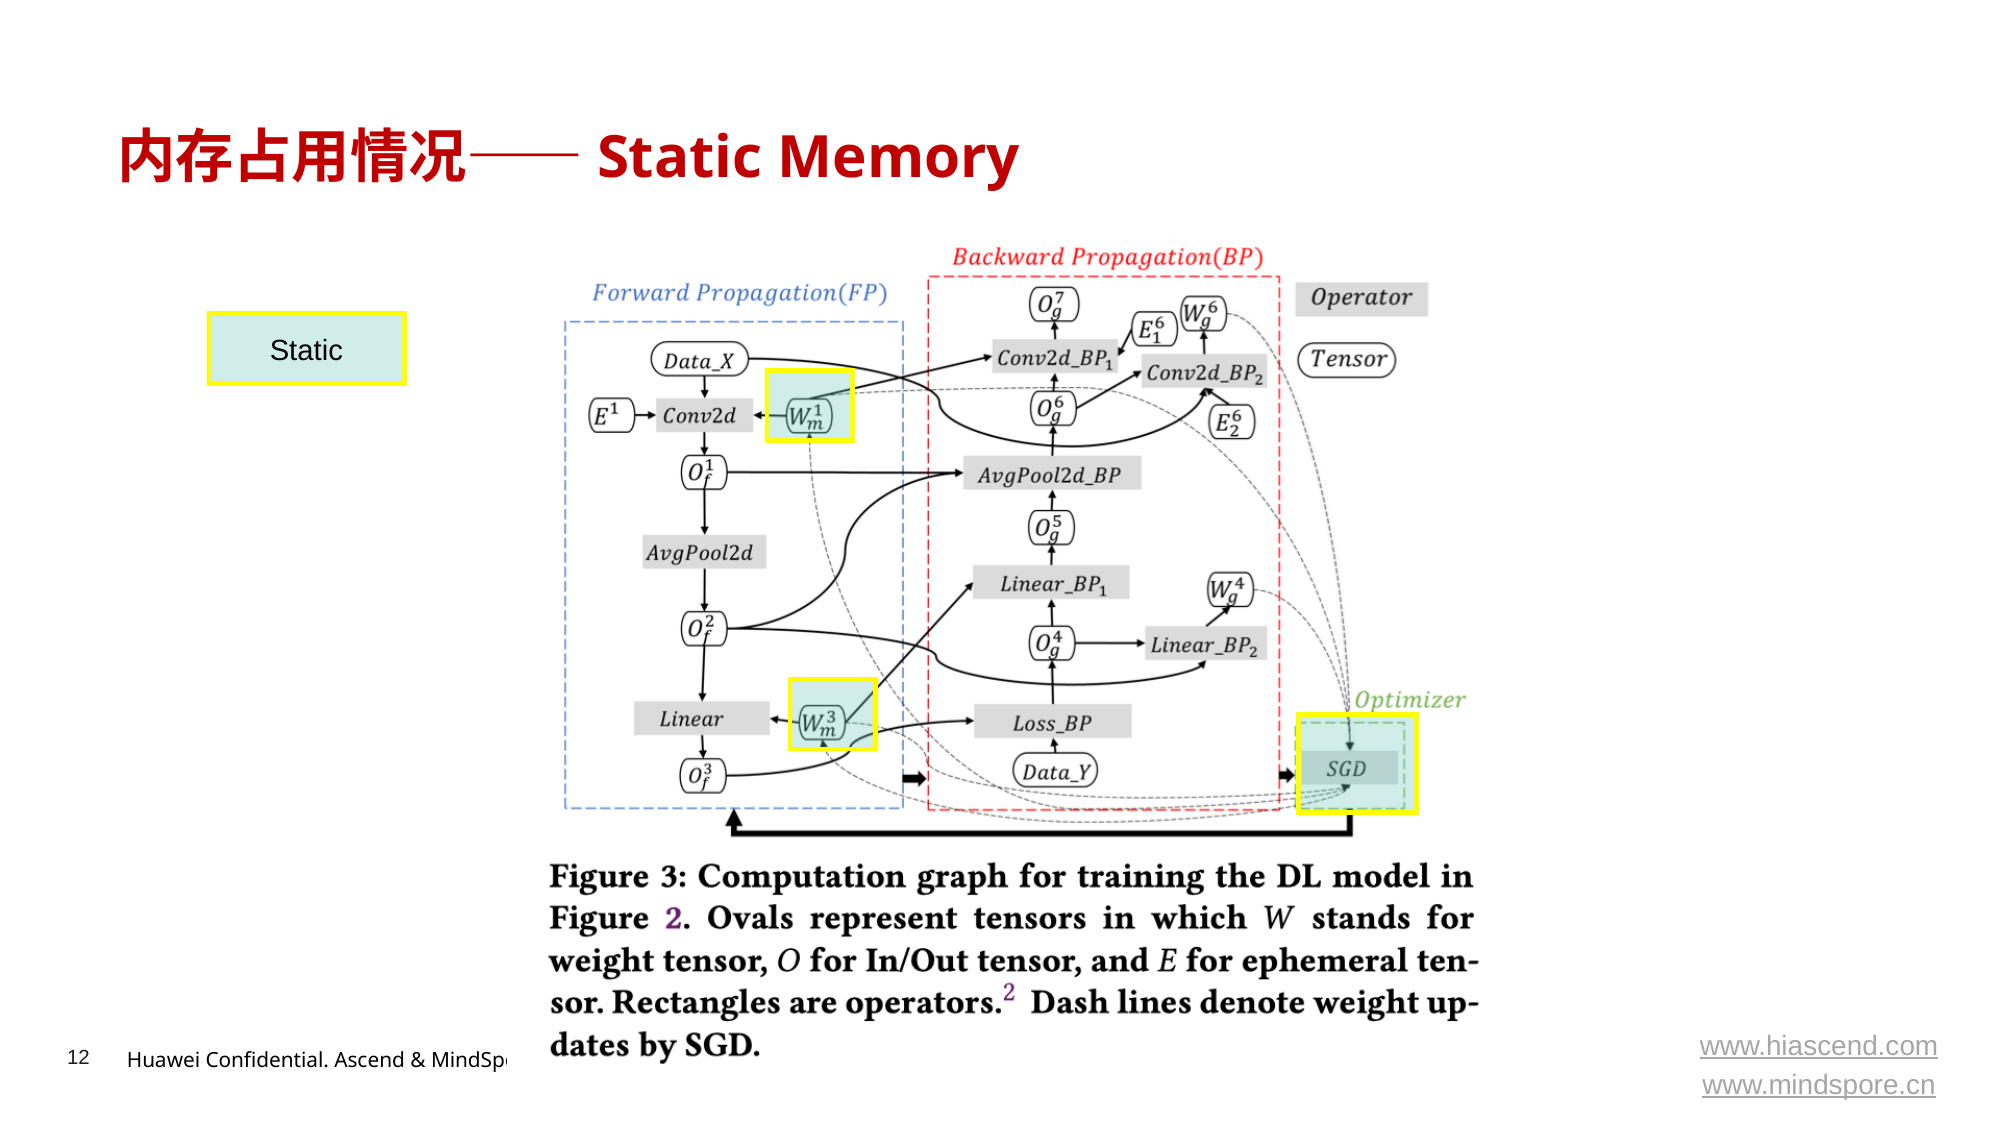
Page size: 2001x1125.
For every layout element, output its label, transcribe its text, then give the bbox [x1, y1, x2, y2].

title 内存占用情况——Static Memory [102, 111, 1901, 209]
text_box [208, 215, 1547, 1096]
